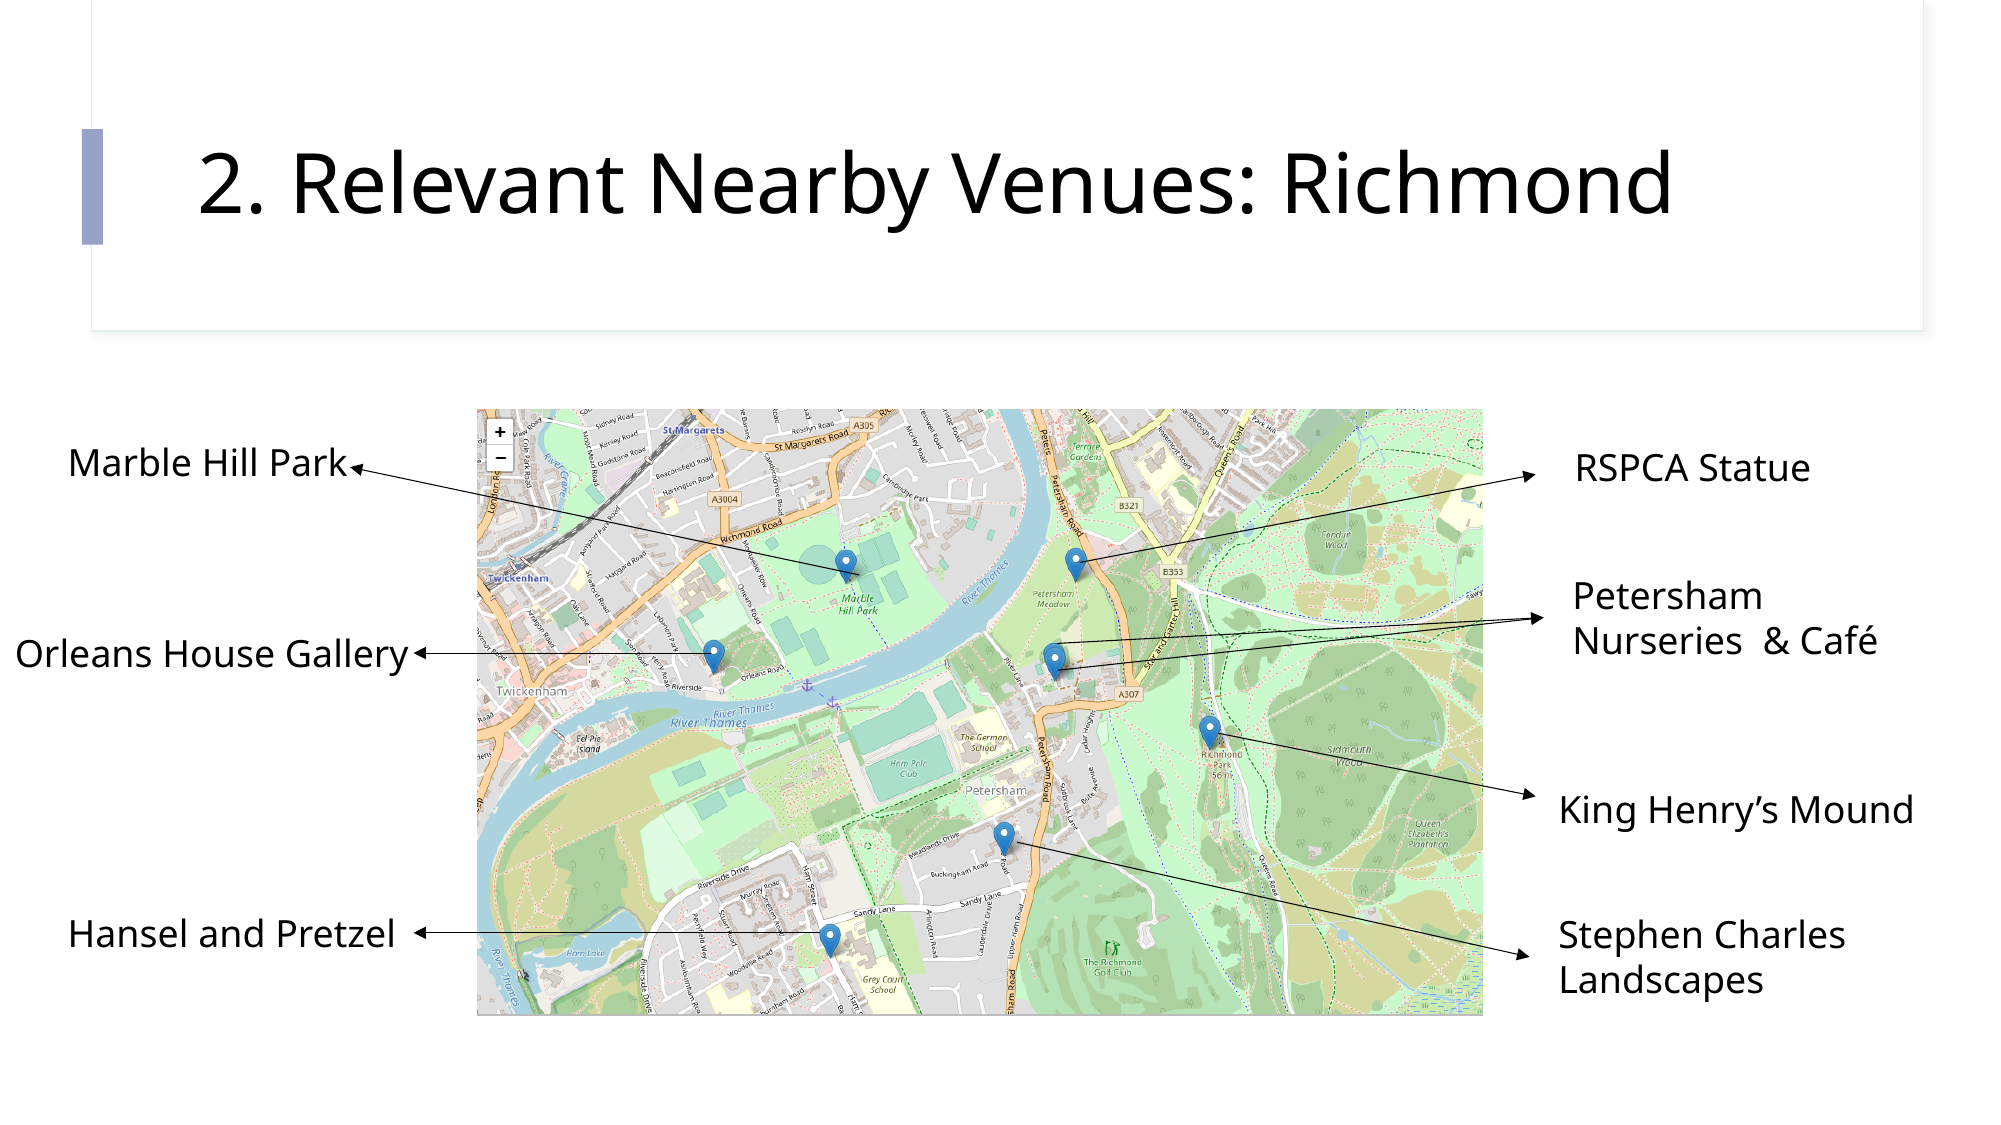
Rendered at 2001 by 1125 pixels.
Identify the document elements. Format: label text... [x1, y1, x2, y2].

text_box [1218, 733, 1536, 797]
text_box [349, 467, 860, 575]
text_box RSPCA Statue [1559, 436, 1971, 497]
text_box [1016, 842, 1530, 957]
text_box Hansel and Pretzel [53, 902, 438, 963]
text_box Petersham Nurseries & Café [1557, 564, 1953, 670]
text_box Orleans House Gallery [0, 622, 430, 683]
text_box Marble Hill Park [53, 431, 389, 492]
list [477, 409, 1483, 1016]
text_box King Henry’s Mound [1543, 778, 1955, 839]
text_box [1057, 617, 1544, 671]
text_box Stephen Charles Landscapes [1543, 903, 1980, 1009]
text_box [1079, 474, 1536, 563]
title 2. Relevant Nearby Venues: Richmond [183, 90, 1851, 284]
